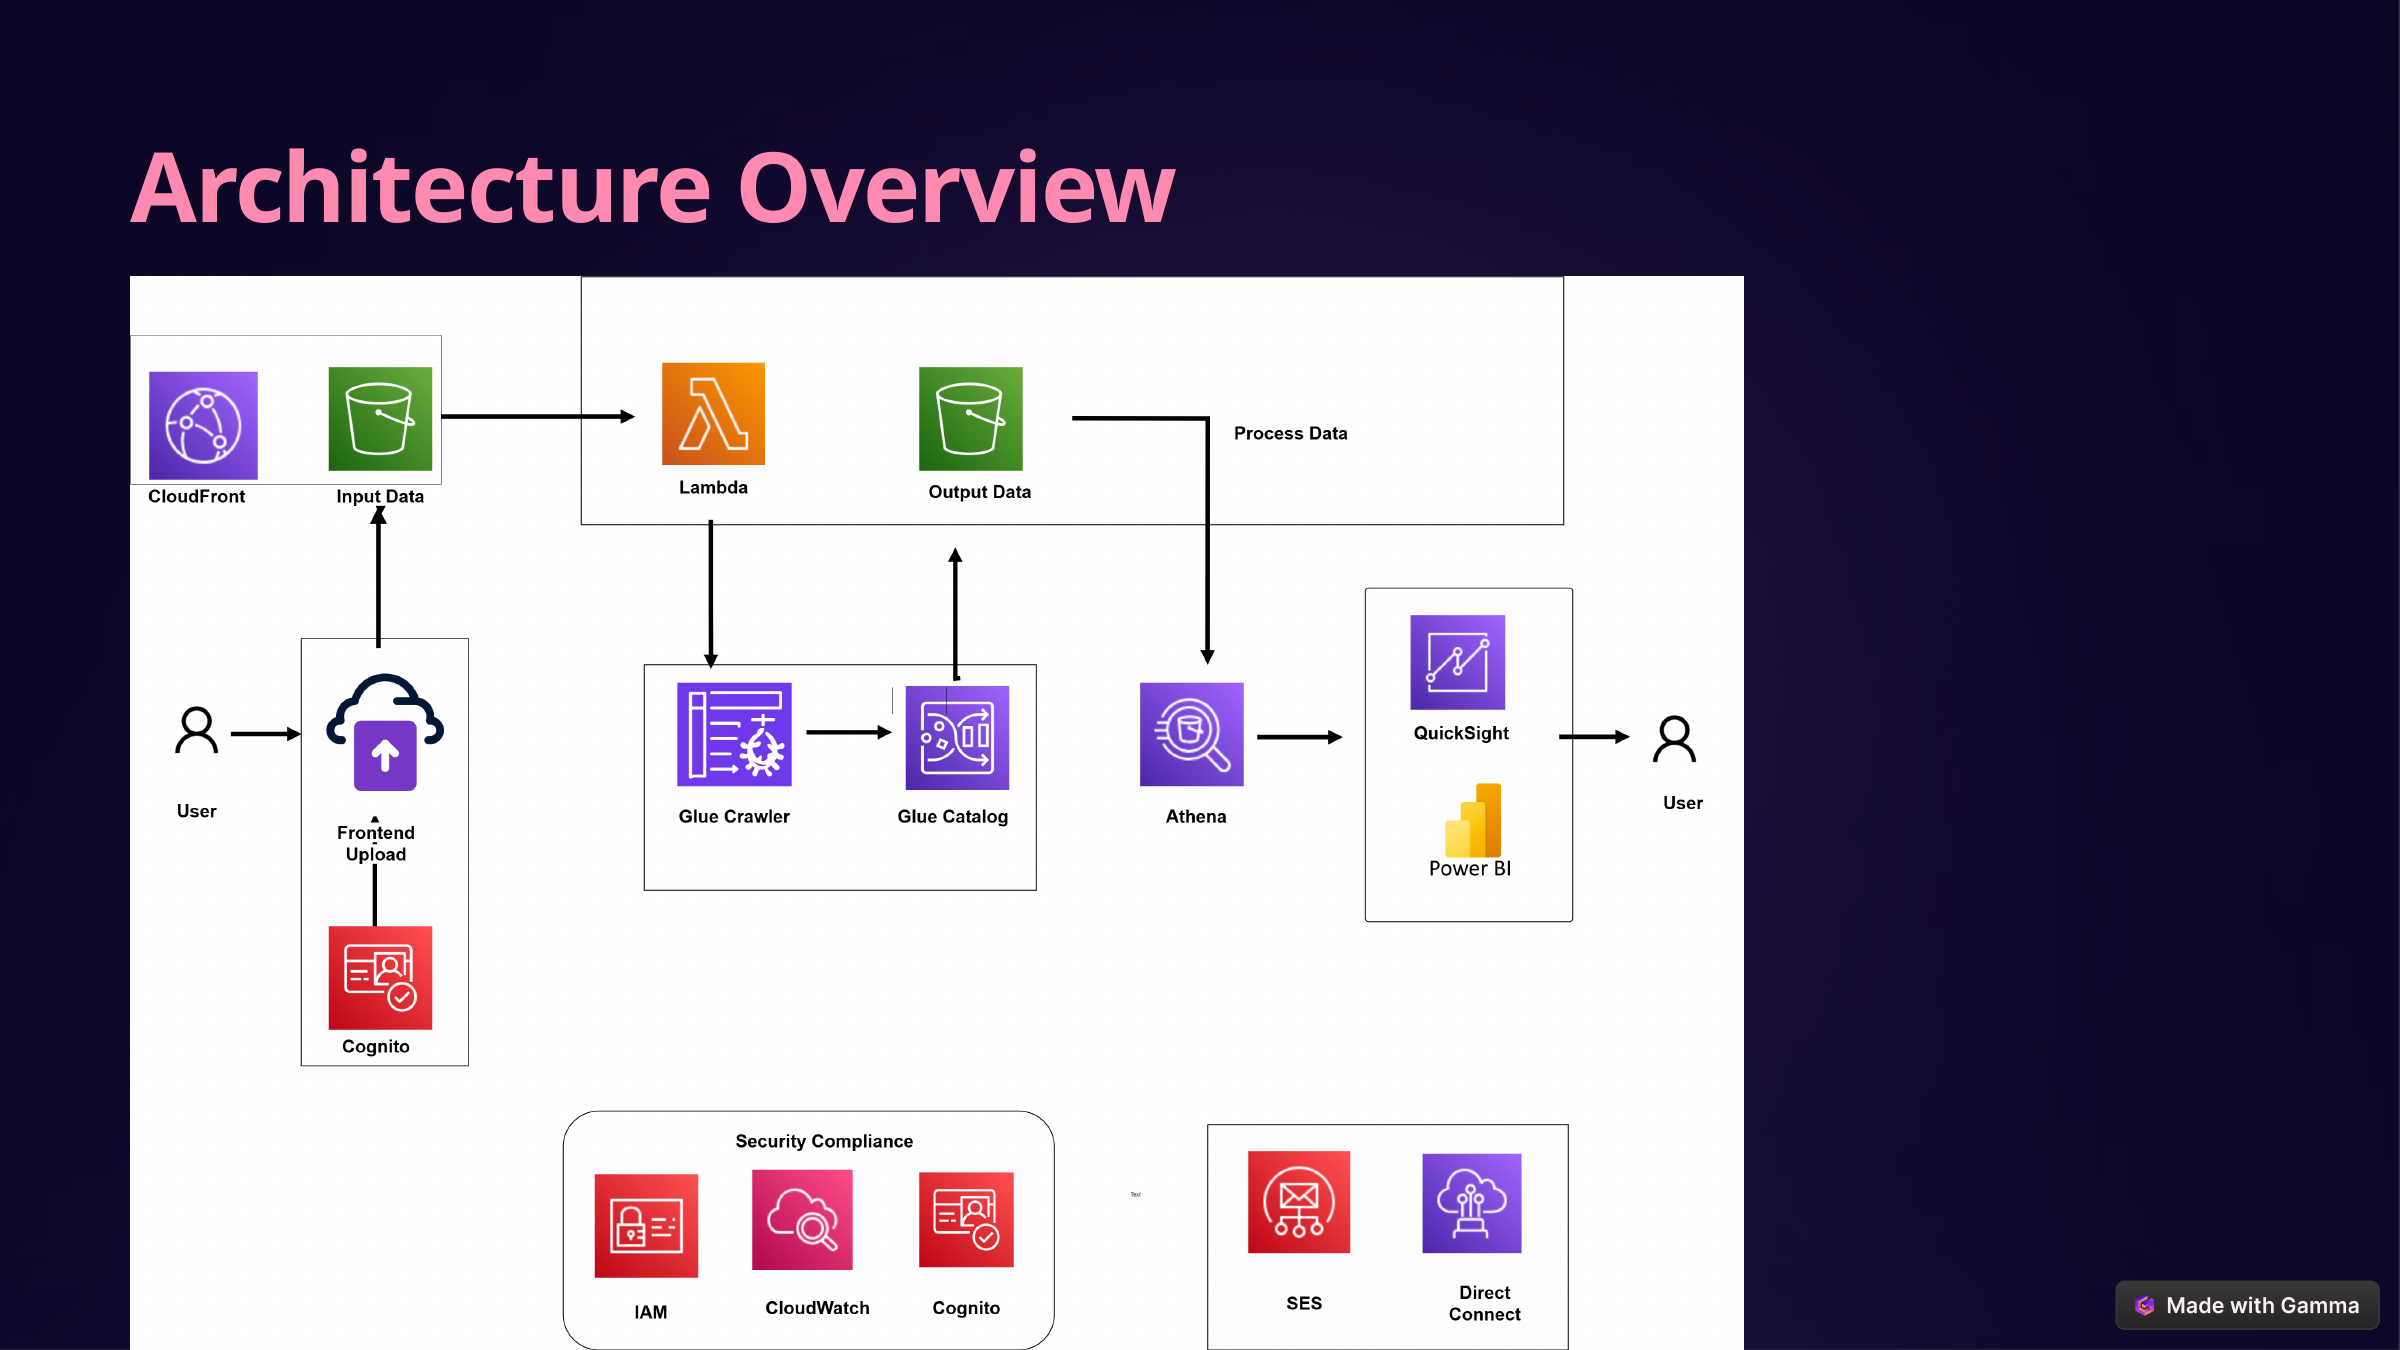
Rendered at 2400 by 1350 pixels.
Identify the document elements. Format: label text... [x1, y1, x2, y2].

picture [2106, 1271, 2389, 1339]
picture [130, 276, 1744, 1350]
text_box Architecture Overview [130, 119, 1778, 242]
